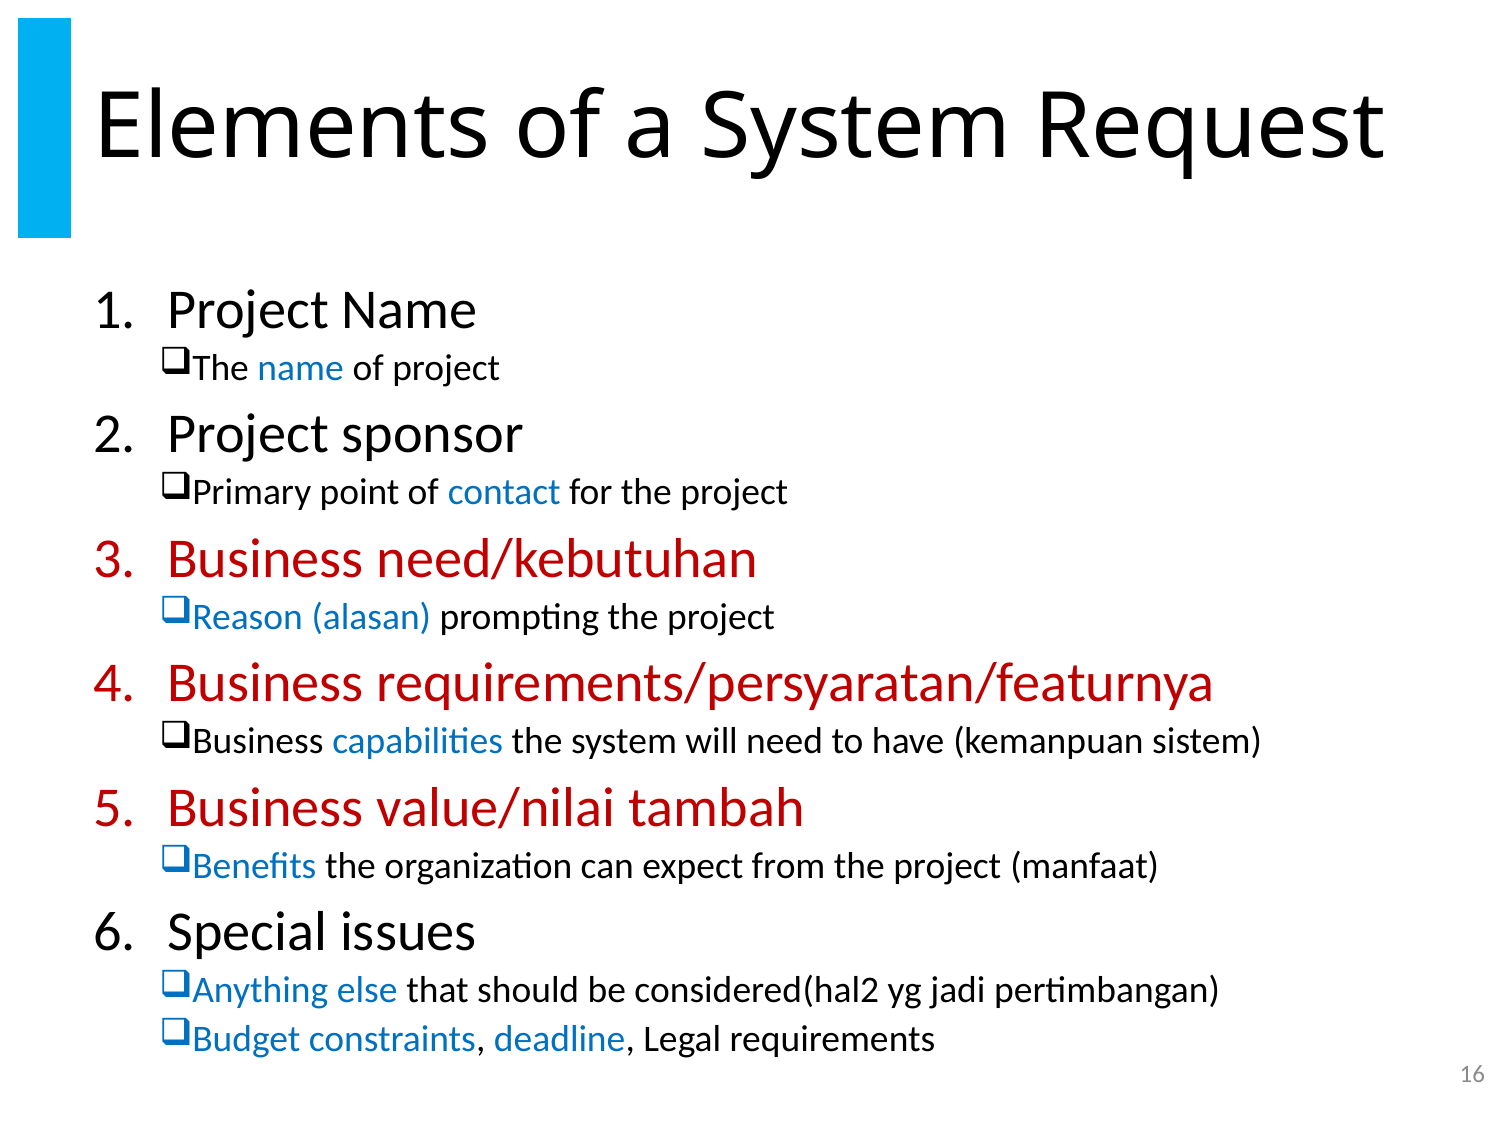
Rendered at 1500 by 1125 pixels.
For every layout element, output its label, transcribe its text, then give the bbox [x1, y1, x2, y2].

list Project Name The name of project Project sponsor Primary point of contact for the project Business need/kebutuhan Reason (alasan) prompting the project Business requirements/persyaratan/featurnya Business capabilities the system will need to have (kemanpuan sistem) Business value/nilai tambah Benefits the organization can expect from the project (manfaat) Special issues Anything else that should be considered(hal2 yg jadi pertimbangan) Budget constraints, deadline, Legal requirements [78, 272, 1443, 1070]
slide_number 16 [1162, 1042, 1500, 1103]
title Elements of a System Request [78, 19, 1443, 237]
